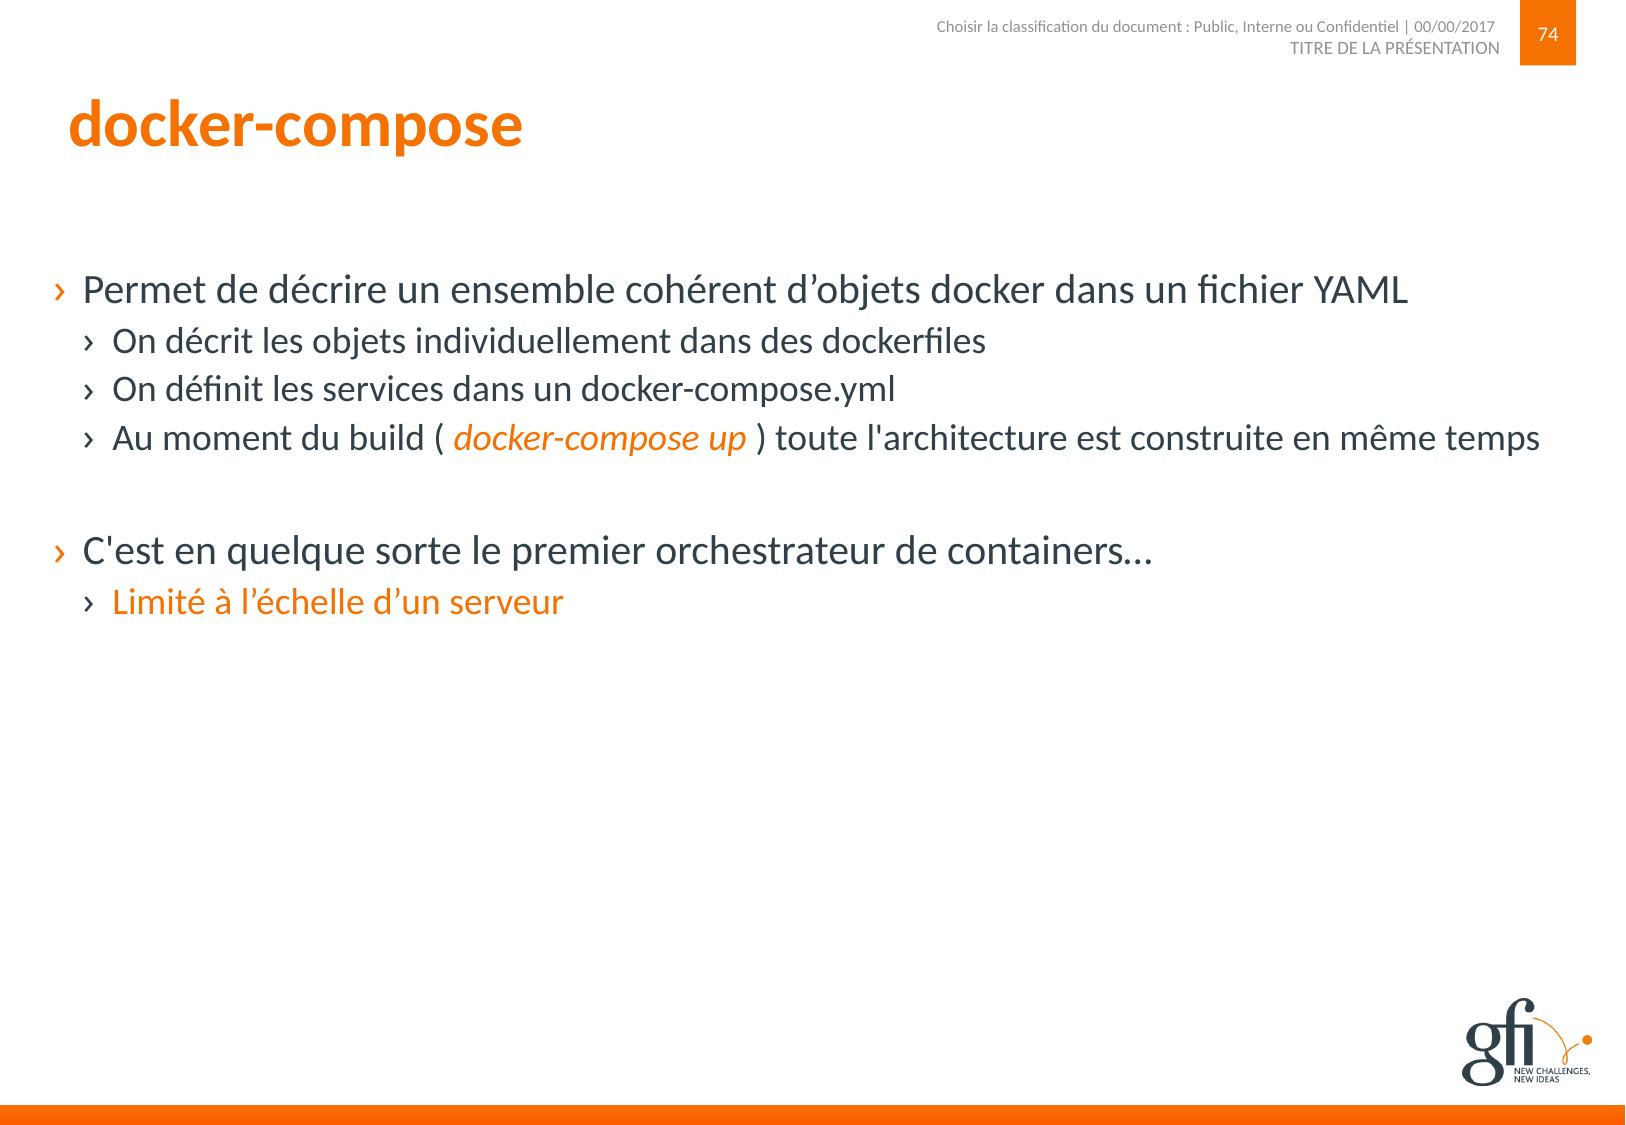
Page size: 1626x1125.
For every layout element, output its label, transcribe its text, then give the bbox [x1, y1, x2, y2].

slide_number 74 [1520, 0, 1577, 66]
footer TITRE DE LA PRÉSENTATION [557, 16, 1515, 67]
title docker-compose [53, 68, 1550, 182]
list Permet de décrire un ensemble cohérent d’objets docker dans un fichier YAML On décrit les objets individuellement dans des dockerfiles On définit les services dans un docker-compose.yml Au moment du build ( docker-compose up ) toute l'architecture est construite en même temps C'est en quelque sorte le premier orchestrateur de containers… Limité à l’échelle d’un serveur [53, 204, 1560, 1063]
picture [1462, 998, 1592, 1090]
